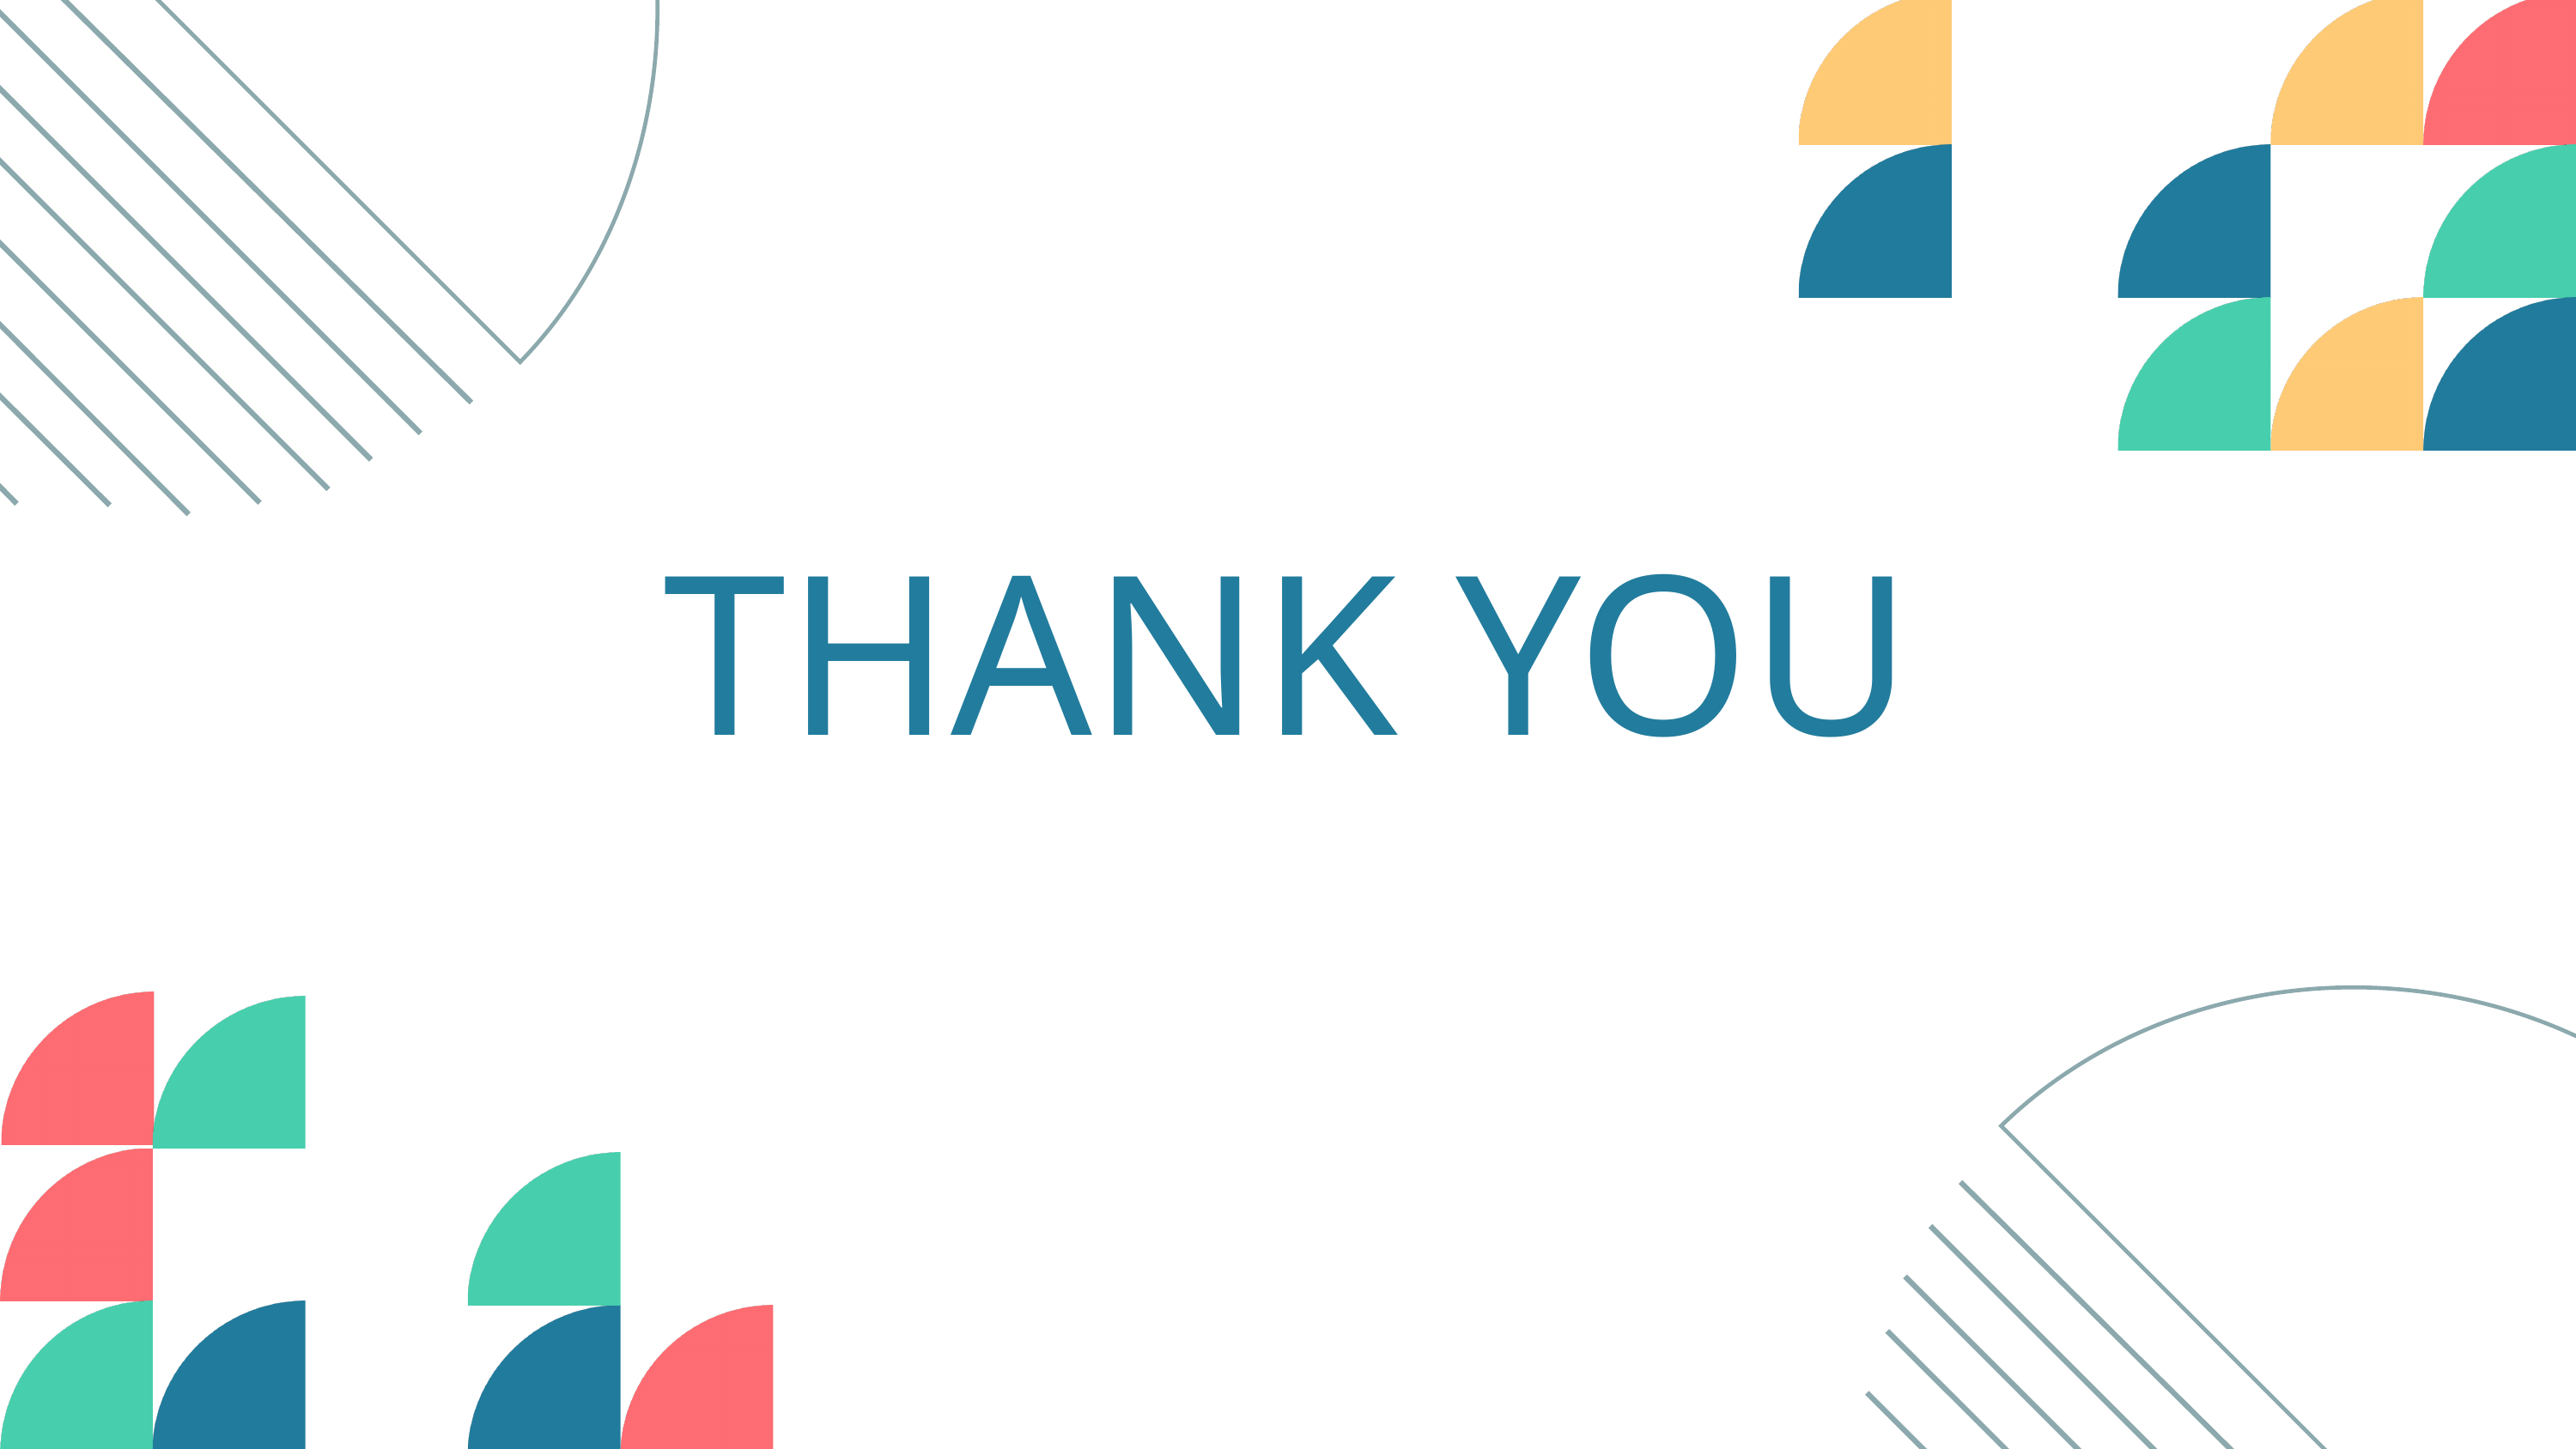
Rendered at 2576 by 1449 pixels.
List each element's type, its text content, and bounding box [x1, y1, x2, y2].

text_box [2117, 144, 2271, 297]
text_box THANK YOU [539, 557, 2036, 780]
text_box [467, 1306, 620, 1449]
text_box [2270, 0, 2424, 145]
text_box [1, 991, 155, 1145]
text_box [1798, 144, 1952, 298]
text_box [1798, 0, 1952, 144]
text_box [0, 1149, 153, 1300]
text_box [2424, 0, 2576, 144]
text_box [1848, 770, 2576, 1449]
text_box [152, 1300, 306, 1449]
text_box [467, 1152, 621, 1306]
text_box [620, 1305, 774, 1449]
text_box [0, 1300, 152, 1449]
text_box [2423, 144, 2576, 297]
text_box [152, 996, 306, 1149]
text_box [2424, 297, 2576, 451]
text_box [2117, 297, 2271, 451]
text_box [2271, 297, 2424, 451]
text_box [0, 0, 876, 517]
